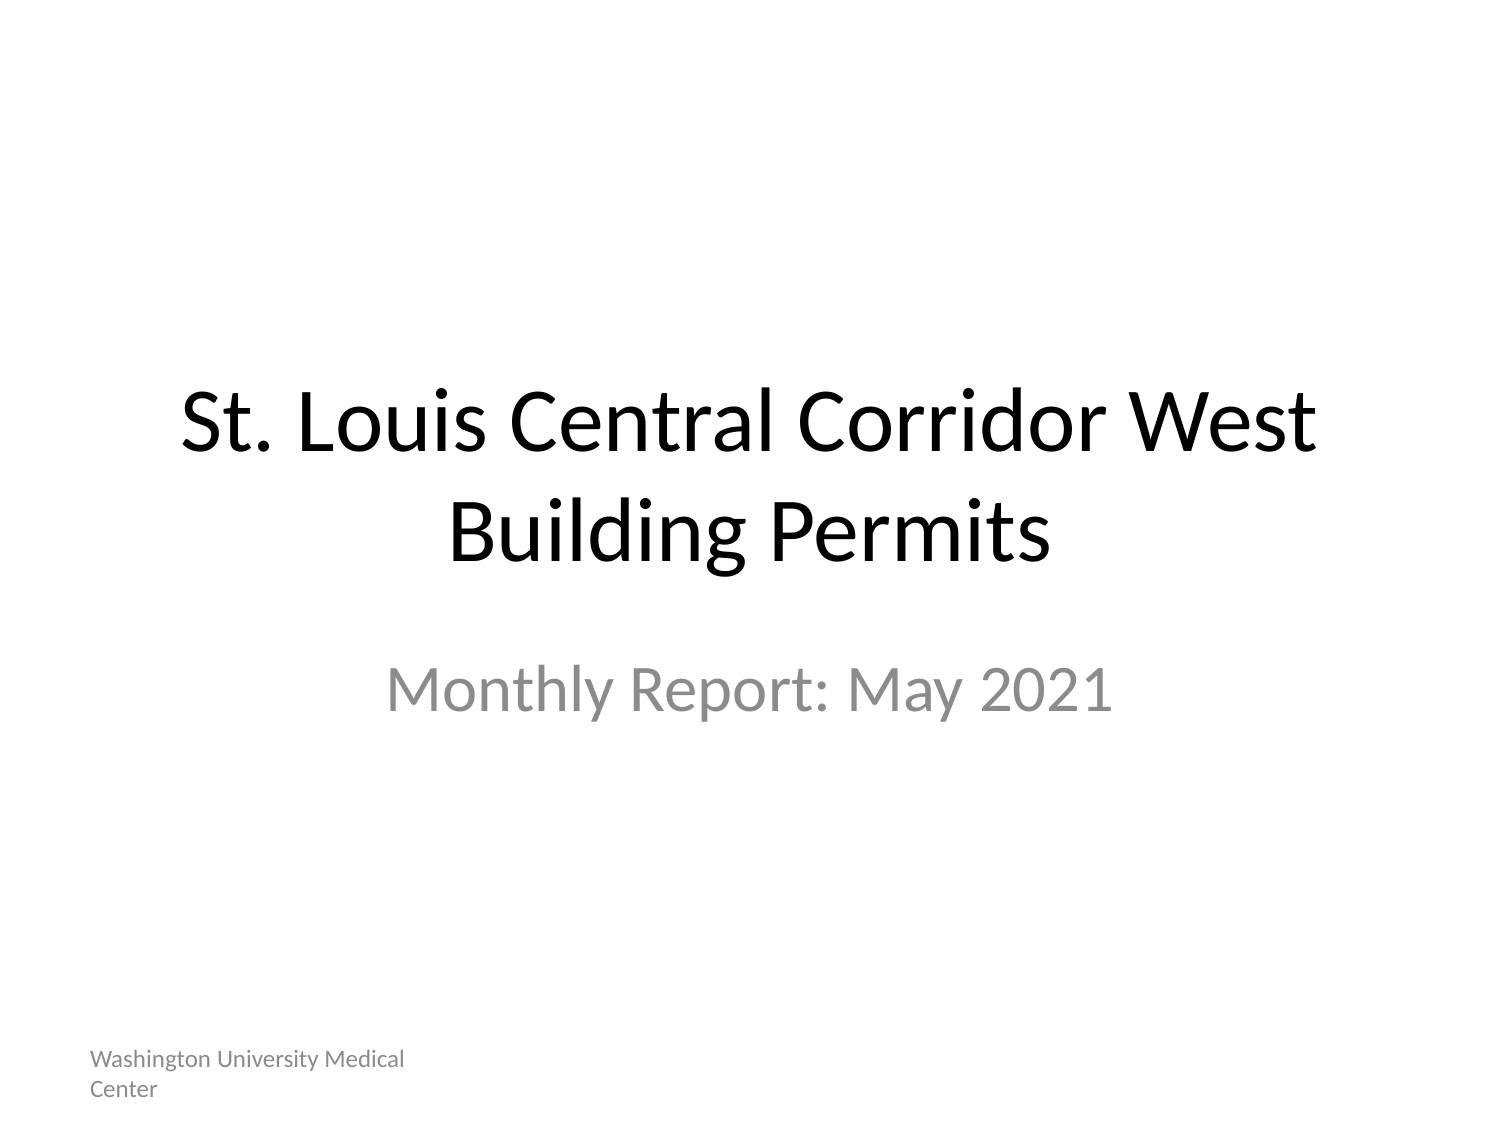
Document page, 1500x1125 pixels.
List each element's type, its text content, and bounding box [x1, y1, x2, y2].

slide_number Washington University Medical Center [75, 1042, 425, 1103]
title St. Louis Central Corridor West Building Permits [112, 349, 1388, 591]
subtitle Monthly Report: May 2021 [225, 637, 1275, 925]
